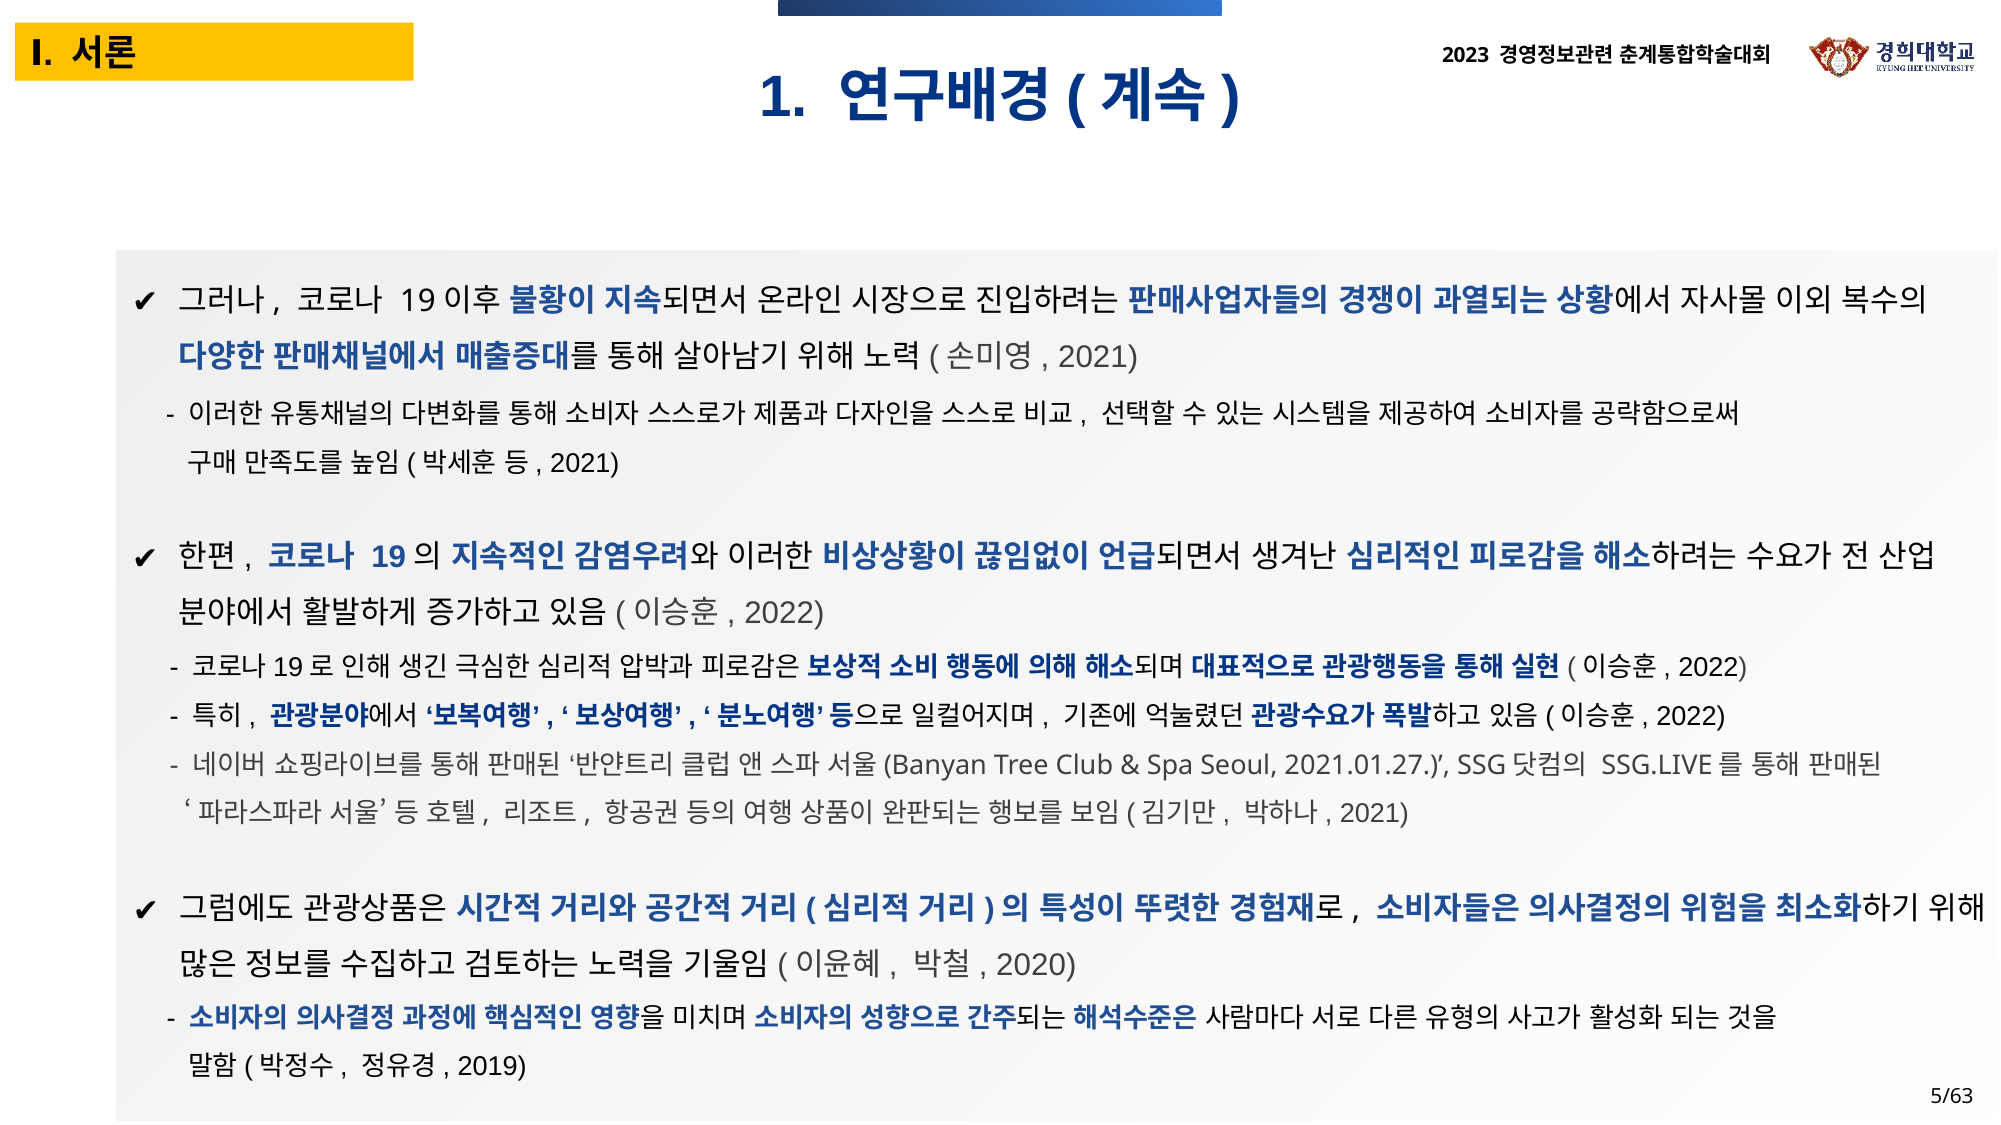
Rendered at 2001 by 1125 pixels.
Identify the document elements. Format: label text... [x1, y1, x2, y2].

text_box [116, 1093, 1997, 1121]
text_box [116, 250, 1997, 254]
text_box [1407, 33, 1974, 78]
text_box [116, 512, 1974, 832]
text_box [116, 491, 1997, 865]
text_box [117, 864, 2000, 1084]
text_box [14, 22, 415, 81]
text_box [778, 0, 1222, 16]
text_box 1. 연구배경(계속) [721, 50, 1279, 136]
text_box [116, 256, 2000, 481]
